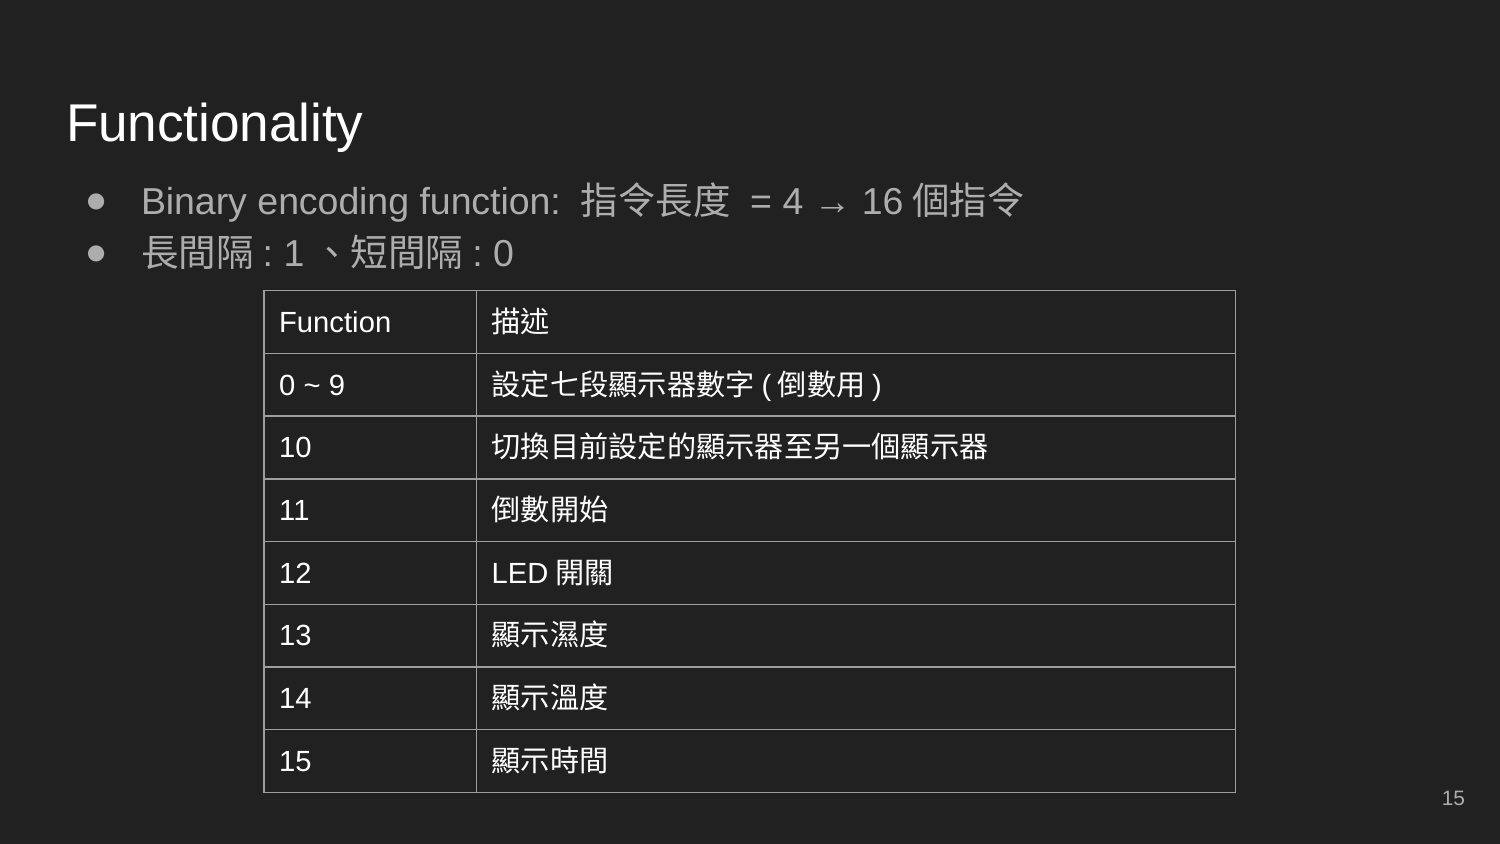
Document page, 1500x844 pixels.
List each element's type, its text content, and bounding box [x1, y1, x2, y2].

table_cell 0 ~ 9 [265, 354, 476, 415]
table_cell 顯示濕度 [477, 605, 1235, 666]
table_cell 12 [265, 542, 476, 604]
slide_number ‹#› [1389, 764, 1480, 830]
table_cell 13 [265, 605, 476, 666]
table_cell 顯示溫度 [477, 668, 1235, 729]
table_header 描述 [477, 291, 1235, 353]
table_cell 倒數開始 [477, 480, 1235, 541]
table_cell 切換目前設定的顯示器至另一個顯示器 [477, 417, 1235, 478]
table_cell 14 [265, 668, 476, 729]
title Functionality [51, 72, 1449, 155]
table_cell 顯示時間 [477, 730, 1235, 792]
table_cell LED開關 [477, 542, 1235, 604]
table_cell 15 [265, 730, 476, 792]
list Binary encoding function: 指令長度 = 4 → 16個指令 長間隔: 1、短間隔: 0 [51, 155, 1449, 716]
table_cell 11 [265, 480, 476, 541]
table_cell 設定七段顯示器數字(倒數用) [477, 354, 1235, 415]
table_cell 10 [265, 417, 476, 478]
table_header Function [265, 291, 476, 353]
